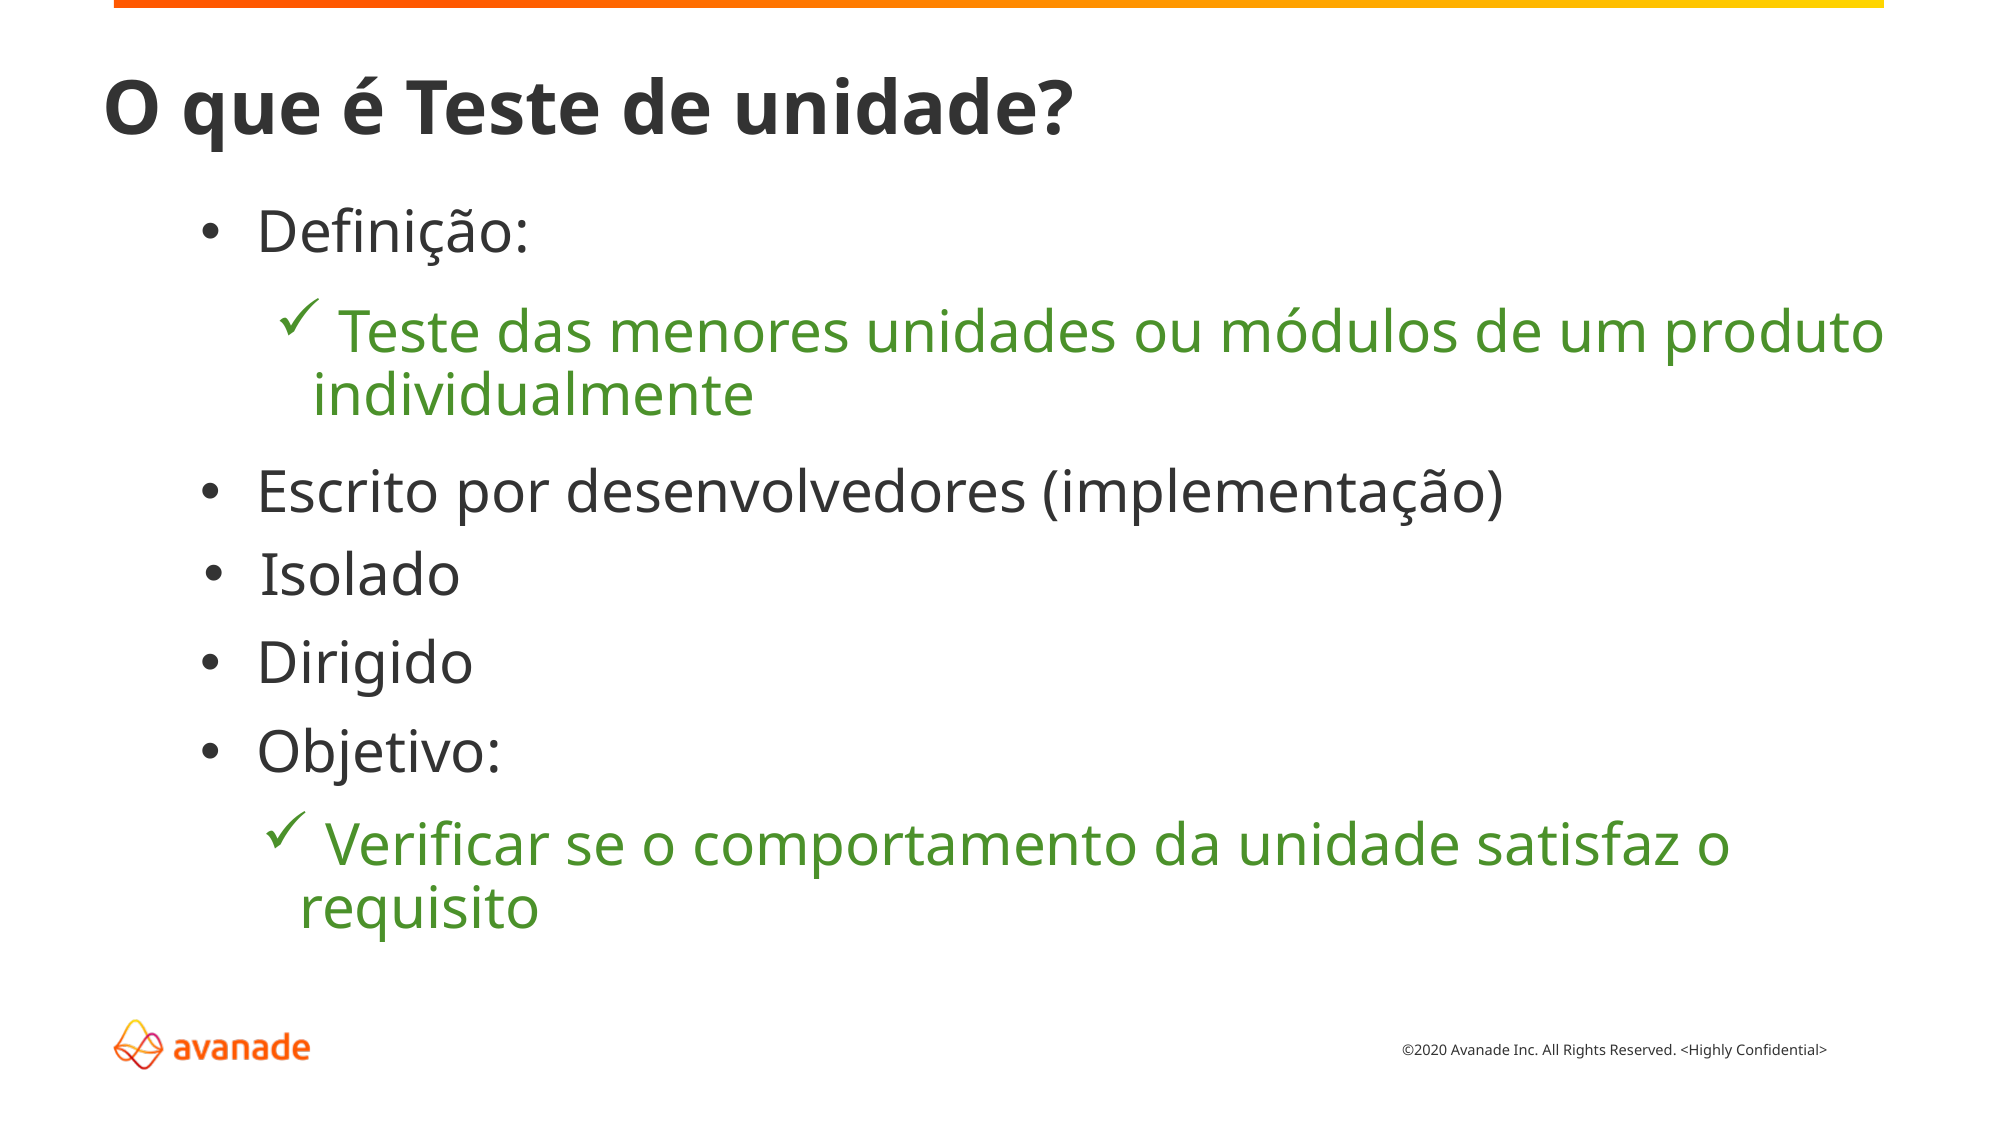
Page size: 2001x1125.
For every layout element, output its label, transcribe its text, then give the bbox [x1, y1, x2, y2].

text_box O que é Teste de unidade? [87, 62, 1813, 162]
text_box Teste das menores unidades ou módulos de um produto individualmente [185, 294, 1911, 374]
text_box Objetivo: [185, 714, 1911, 794]
text_box Escrito por desenvolvedores (implementação) [185, 455, 1911, 534]
text_box Dirigido [185, 625, 1911, 705]
text_box Isolado [188, 537, 1914, 617]
list Definição: [185, 194, 1911, 274]
text_box Verificar se o comportamento da unidade satisfaz o requisito [171, 807, 1897, 887]
picture [93, 999, 339, 1090]
